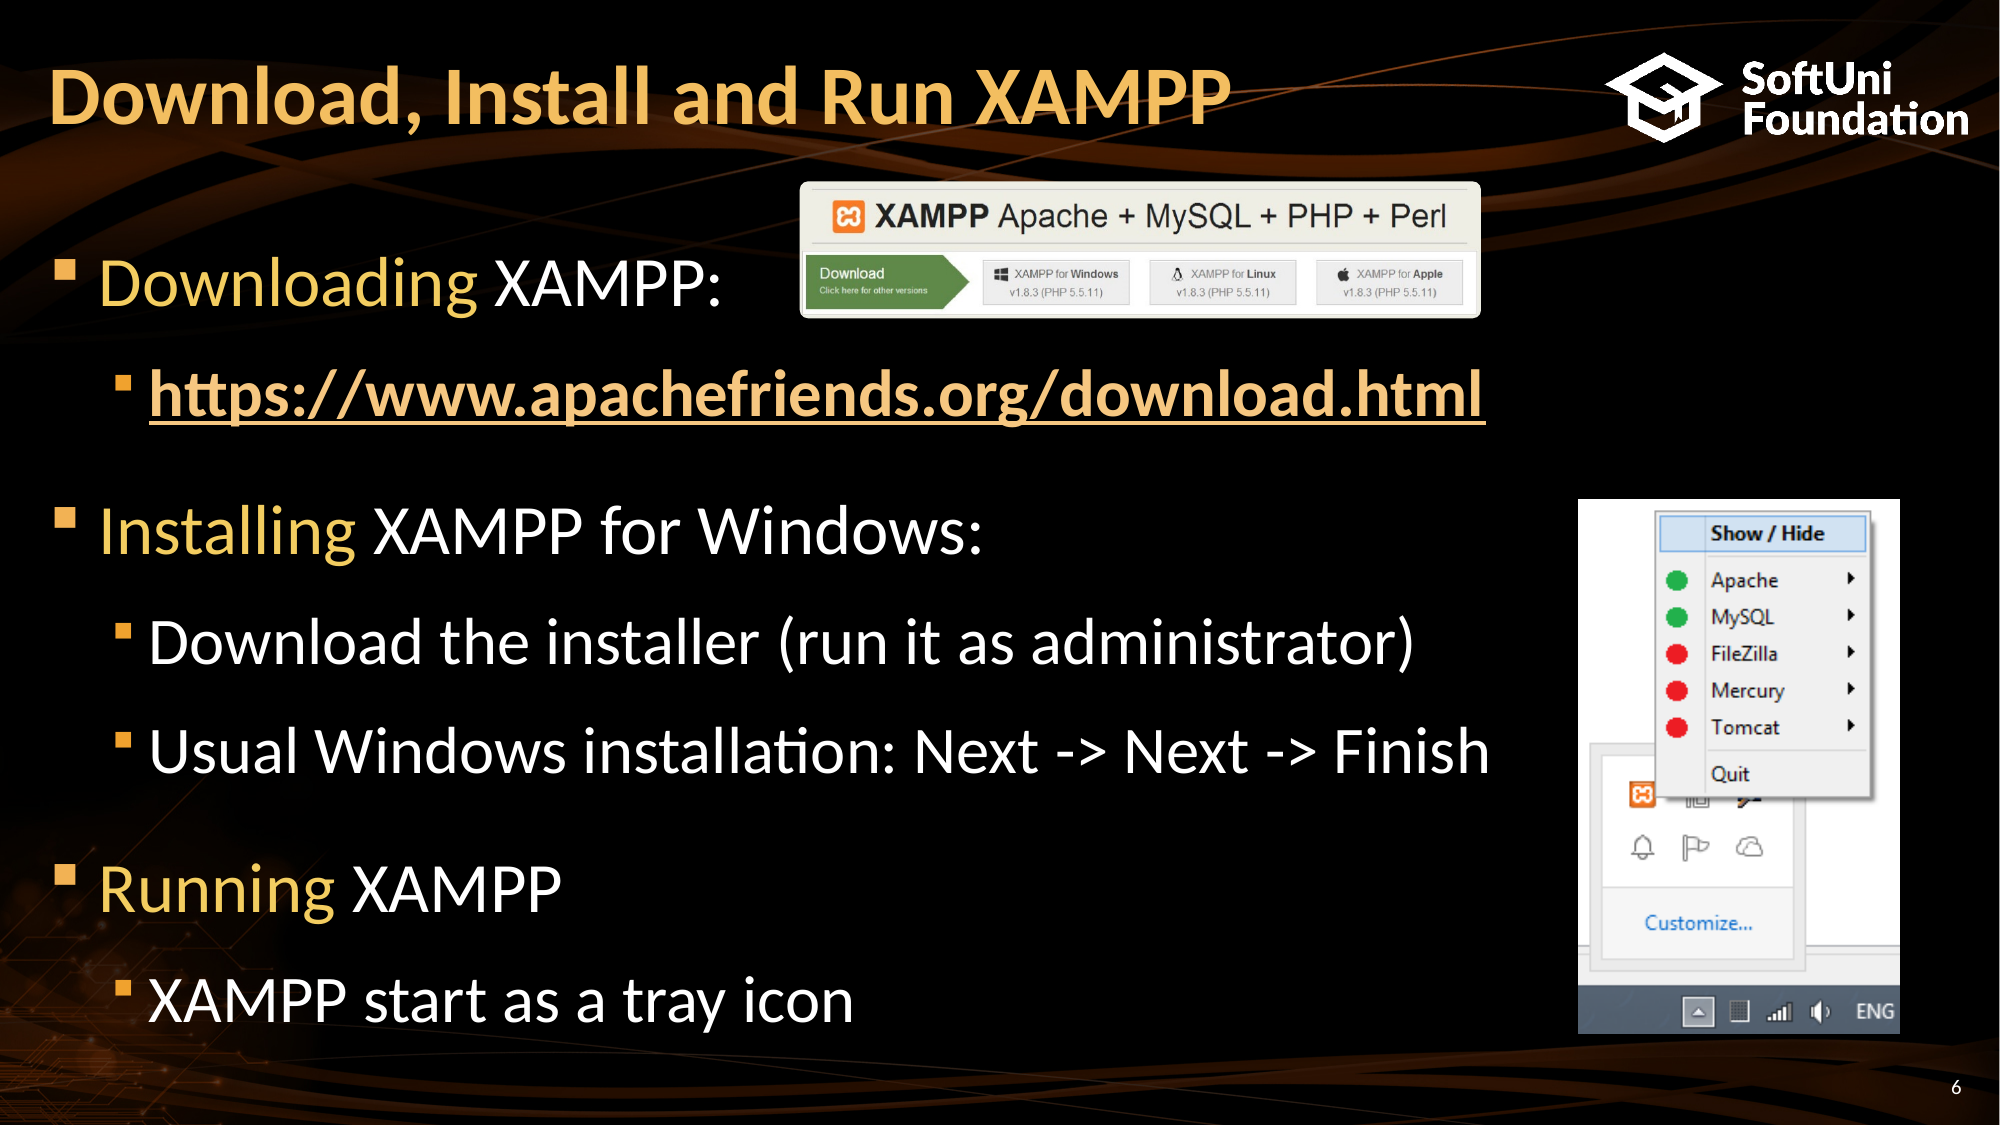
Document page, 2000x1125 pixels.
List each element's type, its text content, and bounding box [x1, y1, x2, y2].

title Download, Install and Run XAMPP [30, 6, 1602, 189]
picture [0, 0, 2000, 1125]
list Downloading XAMPP: https://www.apachefriends.org/download.html Installing XAMPP for Windows: Download the installer (run it as administrator) Usual Windows installation: Next -> Next -> Finish Running XAMPP XAMPP start as a tray icon [31, 225, 1968, 1103]
